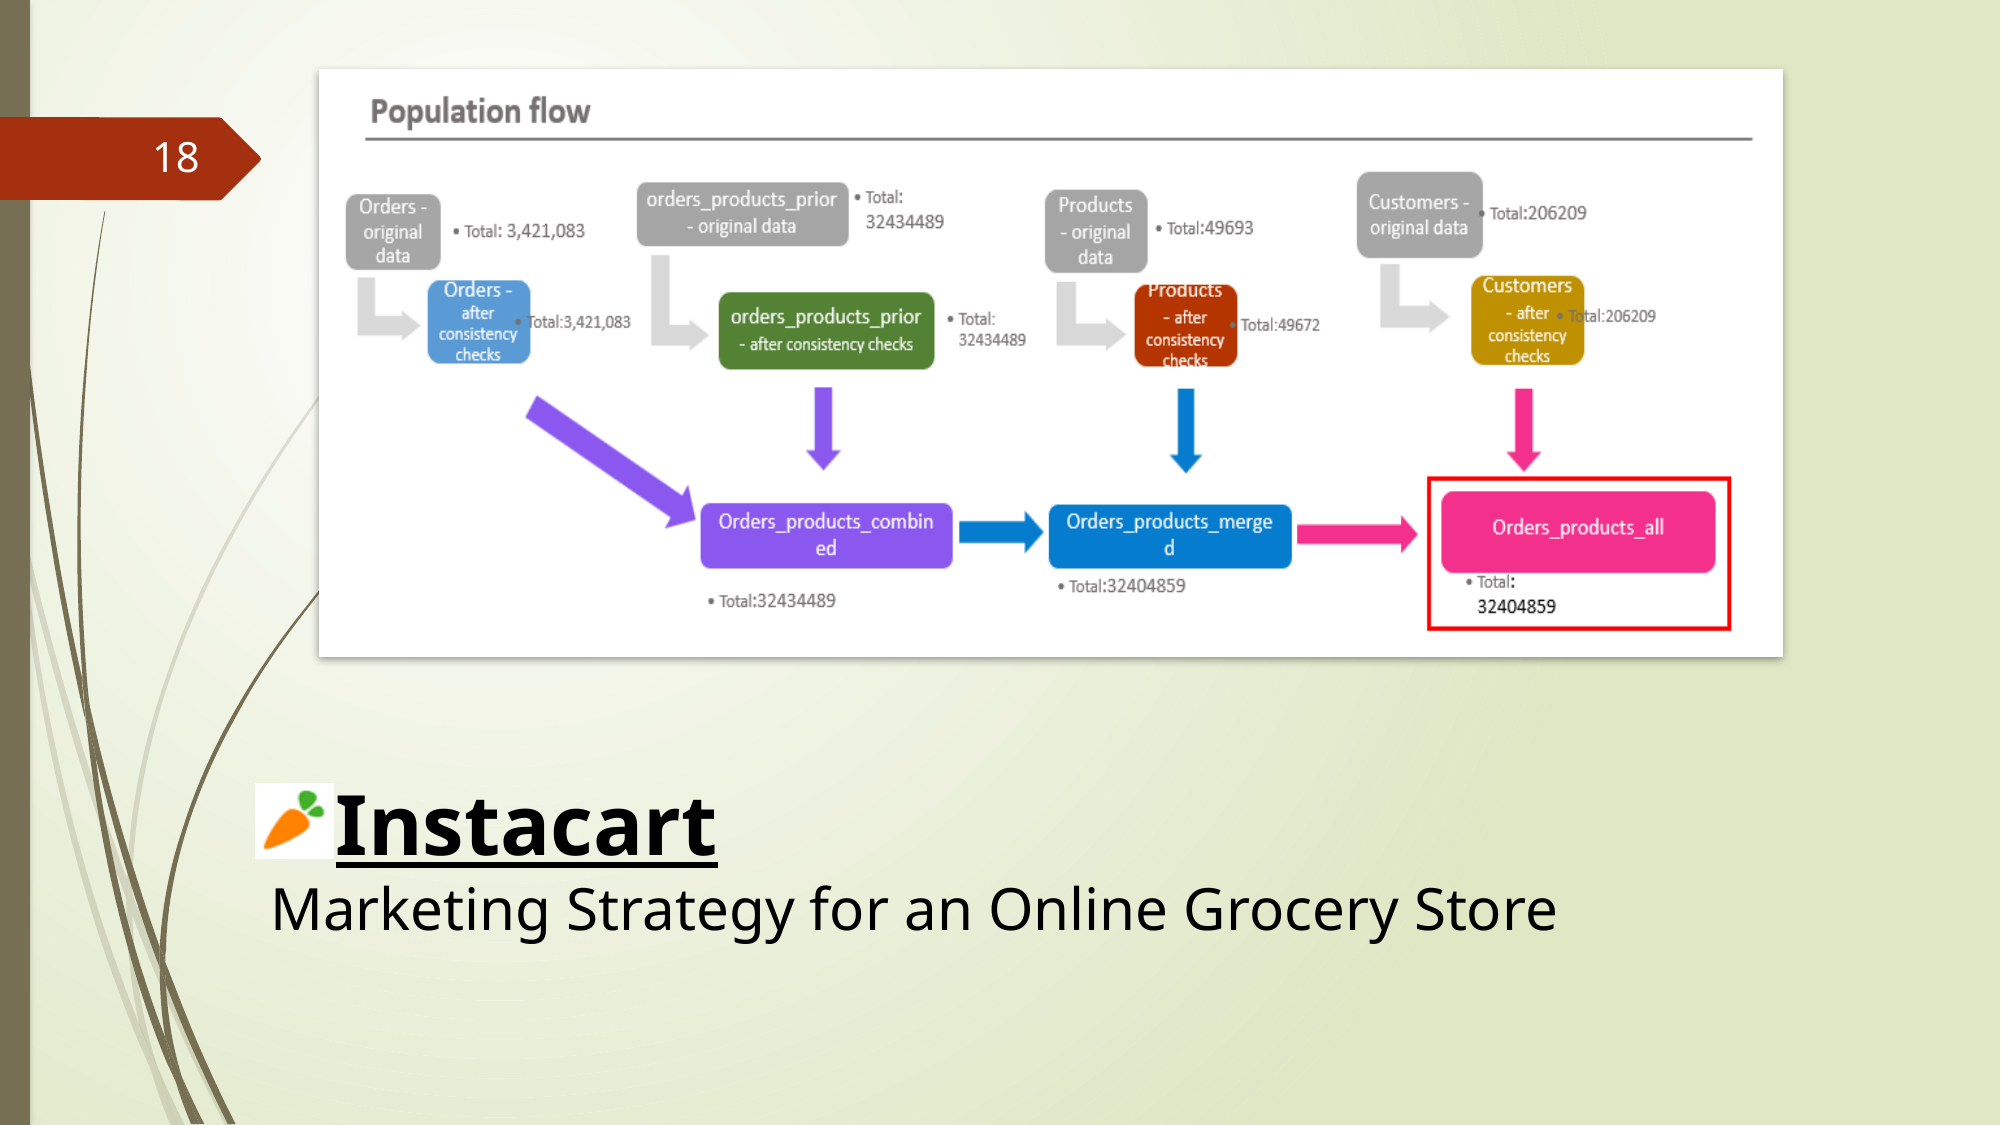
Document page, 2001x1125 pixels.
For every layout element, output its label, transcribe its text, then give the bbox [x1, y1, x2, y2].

text_box Instacart Marketing Strategy for an Online Grocery Store [255, 765, 1937, 950]
slide_number 18 [87, 129, 216, 190]
picture [255, 783, 334, 859]
picture [333, 83, 1769, 643]
